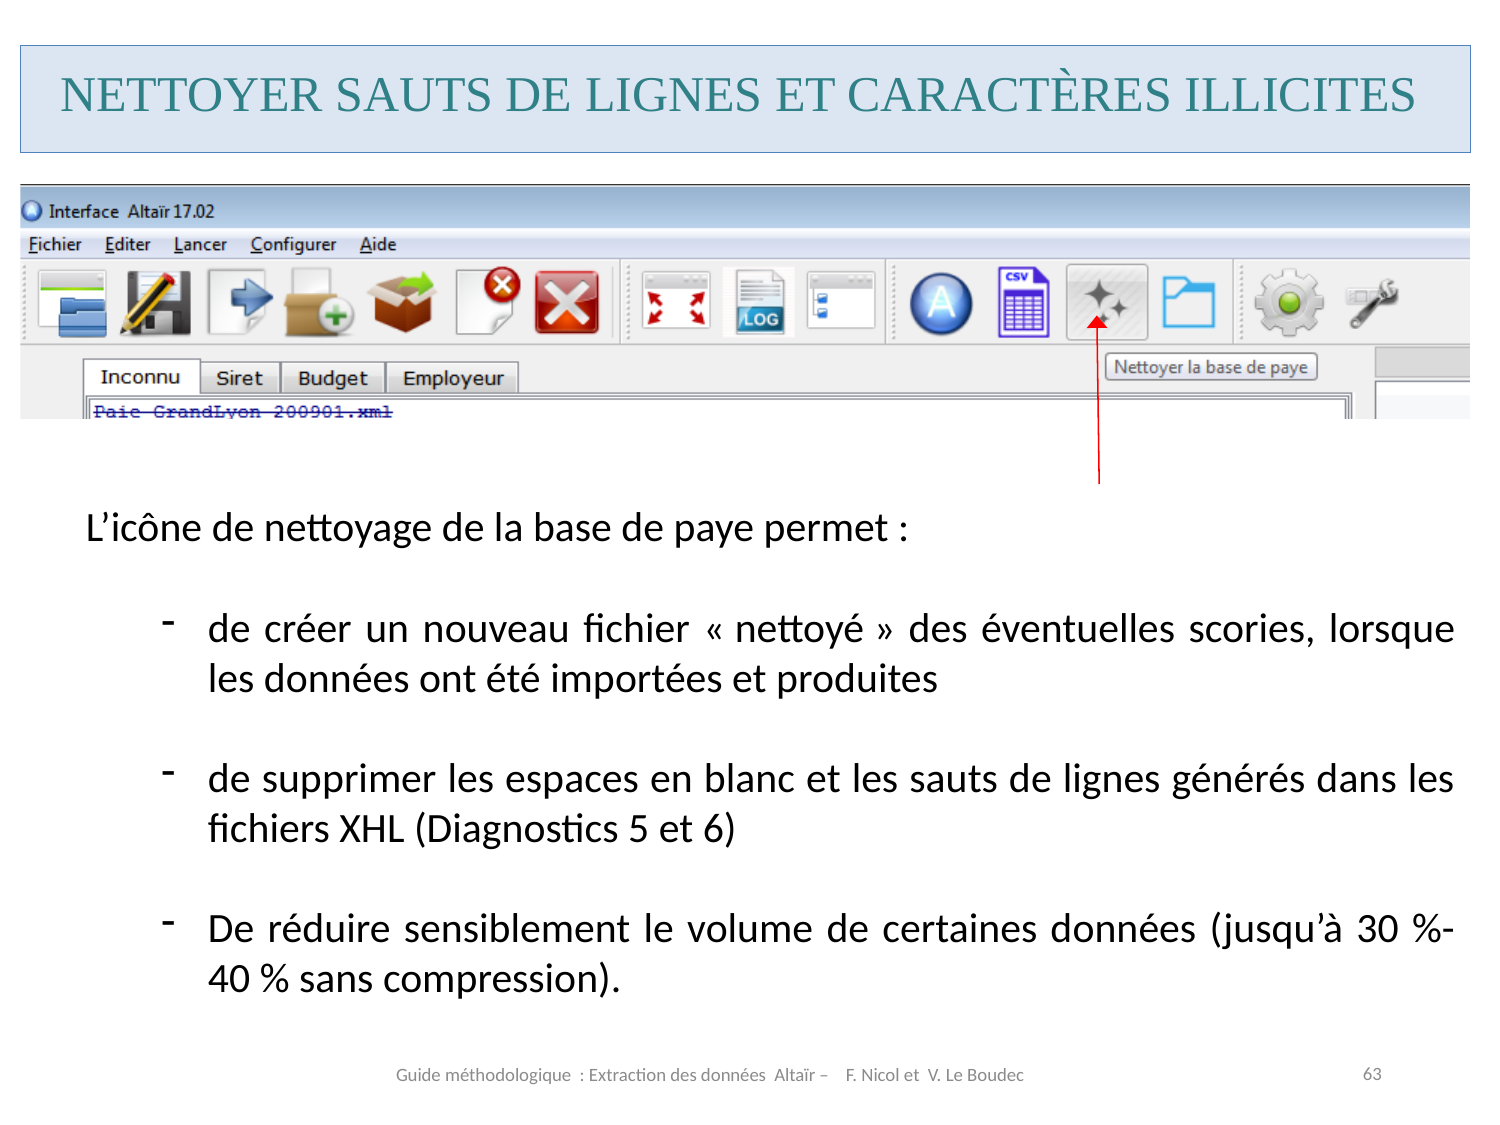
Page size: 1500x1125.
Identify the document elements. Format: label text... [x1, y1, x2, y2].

picture [20, 183, 1471, 419]
text_box L’icône de nettoyage de la base de paye permet : de créer un nouveau fichier « nettoyé » des éventuelles scories, lorsque les données ont été importées et produites de supprimer les espaces en blanc et les sauts de lignes générés dans les fichiers XHL (Diagnostics 5 et 6) De réduire sensiblement le volume de certaines données (jusqu’à 30 %-40 % sans compression). [71, 447, 1471, 1008]
text_box <numéro> [1059, 1042, 1397, 1103]
text_box NETTOYER SAUTS DE LIGNES et caractères illicites [20, 45, 1471, 153]
text_box Guide méthodologique : Extraction des données Altaïr – F. Nicol et V. Le Boudec [322, 1044, 1098, 1104]
